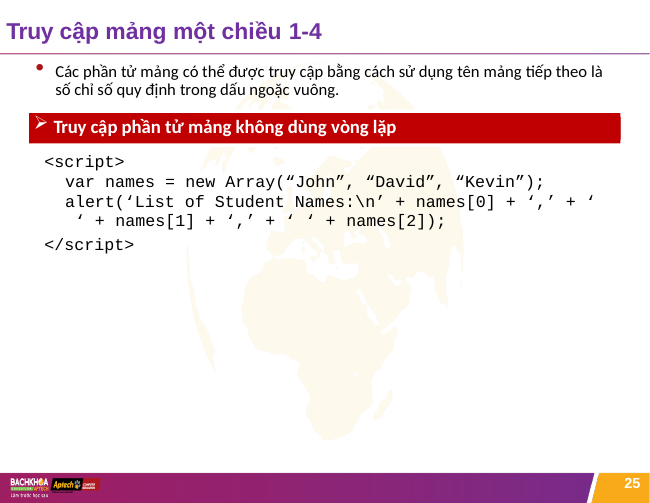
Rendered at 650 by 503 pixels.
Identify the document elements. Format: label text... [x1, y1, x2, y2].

slide_number 25 [617, 340, 646, 503]
title Truy cập mảng một chiều 1-4 [5, 0, 348, 73]
text_box [609, 113, 621, 144]
text_box [29, 113, 33, 144]
text_box Các phần tử mảng có thể được truy cập bằng cách sử dụng tên mảng tiếp theo là số chỉ số quy định trong dấu ngoặc vuông. Truy cập phần tử mảng không dùng vòng lặp <script> var names = new Array(“John”, “David”, “Kevin”); alert(‘List of Student Names:\n’ + names[0] + ‘,’ + ‘ ‘ + names[1] + ‘,’ + ‘ ‘ + names[2]); </script> [33, 58, 609, 254]
picture [0, 0, 650, 503]
